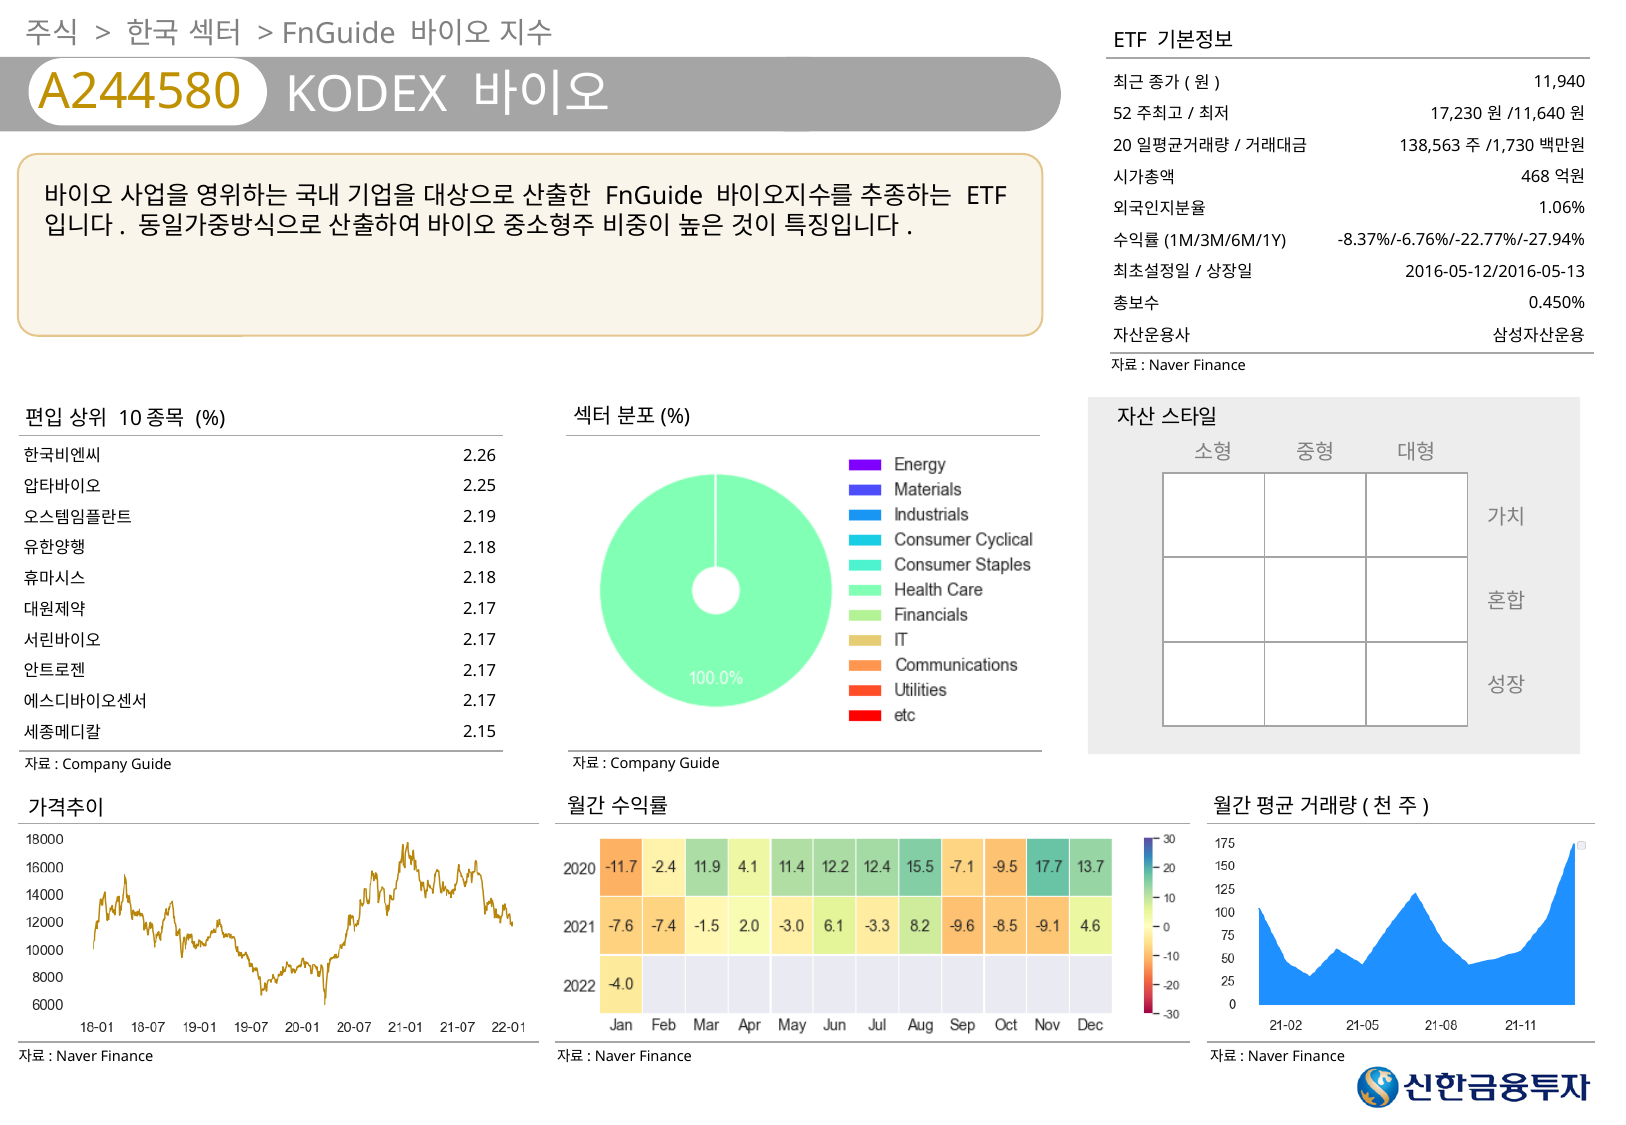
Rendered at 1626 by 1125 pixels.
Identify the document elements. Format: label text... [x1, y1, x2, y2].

table_cell 2.18 [420, 532, 501, 561]
table_cell 17,230원/11,640원 [1321, 100, 1591, 127]
picture [554, 830, 1188, 1038]
table_cell 20일평균거래량/거래대금 [1108, 129, 1319, 159]
list 주식 > 한국 섹터 > FnGuide 바이오 지수 [10, 4, 1060, 59]
table_cell 안트로젠 [19, 655, 419, 684]
table_cell 에스디바이오센서 [19, 686, 419, 715]
table_cell 휴마시스 [19, 563, 419, 592]
table_cell 2.25 [420, 473, 501, 500]
table_cell 유한양행 [19, 532, 419, 561]
table_header 2.26 [420, 440, 501, 467]
table_cell 삼성자산운용 [1321, 319, 1591, 349]
table_cell 2.17 [420, 655, 501, 684]
table_cell 2.17 [420, 624, 501, 653]
table_cell 468억원 [1321, 161, 1591, 191]
list KODEX 바이오 [269, 60, 1345, 122]
table_cell -8.37%/-6.76%/-22.77%/-27.94% [1321, 224, 1591, 254]
table_cell 0.450% [1321, 287, 1591, 317]
table_cell 외국인지분율 [1108, 192, 1319, 222]
list 월간 평균 거래량(천 주) [1207, 787, 1595, 824]
table_cell 2.15 [420, 716, 501, 745]
table_cell 자산운용사 [1108, 319, 1319, 349]
picture [567, 437, 1043, 745]
table_cell 시가총액 [1108, 161, 1319, 191]
table_cell 서린바이오 [19, 624, 419, 653]
table_cell 오스템임플란트 [19, 501, 419, 530]
table_cell 2.19 [420, 501, 501, 530]
table_cell 138,563주/1,730백만원 [1321, 129, 1591, 159]
picture [1355, 1064, 1593, 1110]
list 바이오 사업을 영위하는 국내 기업을 대상으로 산출한 FnGuide 바이오지수를 추종하는 ETF입니다. 동일가중방식으로 산출하여 바이오 중소형주 비중이 높은 것이 특징입니다. [29, 165, 1026, 325]
table_cell 최초설정일/상장일 [1108, 256, 1319, 285]
picture [1206, 830, 1595, 1038]
table_cell 대원제약 [19, 594, 419, 622]
list A244580 [24, 59, 329, 119]
list 섹터 분포(%) [567, 397, 1043, 433]
table_cell 52주최고/최저 [1108, 100, 1319, 127]
picture [17, 830, 539, 1038]
table_cell 2.17 [420, 594, 501, 622]
table_cell 총보수 [1108, 287, 1319, 317]
table_cell 압타바이오 [19, 473, 419, 500]
table_cell 2.17 [420, 686, 501, 715]
table_cell 2016-05-12/2016-05-13 [1321, 256, 1591, 285]
table_cell 1.06% [1321, 192, 1591, 222]
table_header 11,940 [1321, 66, 1591, 94]
table_cell 세종메디칼 [19, 716, 419, 745]
table_cell 2.18 [420, 563, 501, 592]
table_header 최근 종가(원) [1108, 66, 1319, 94]
table_header 한국비엔씨 [19, 440, 419, 467]
table_cell 수익률(1M/3M/6M/1Y) [1108, 224, 1319, 254]
